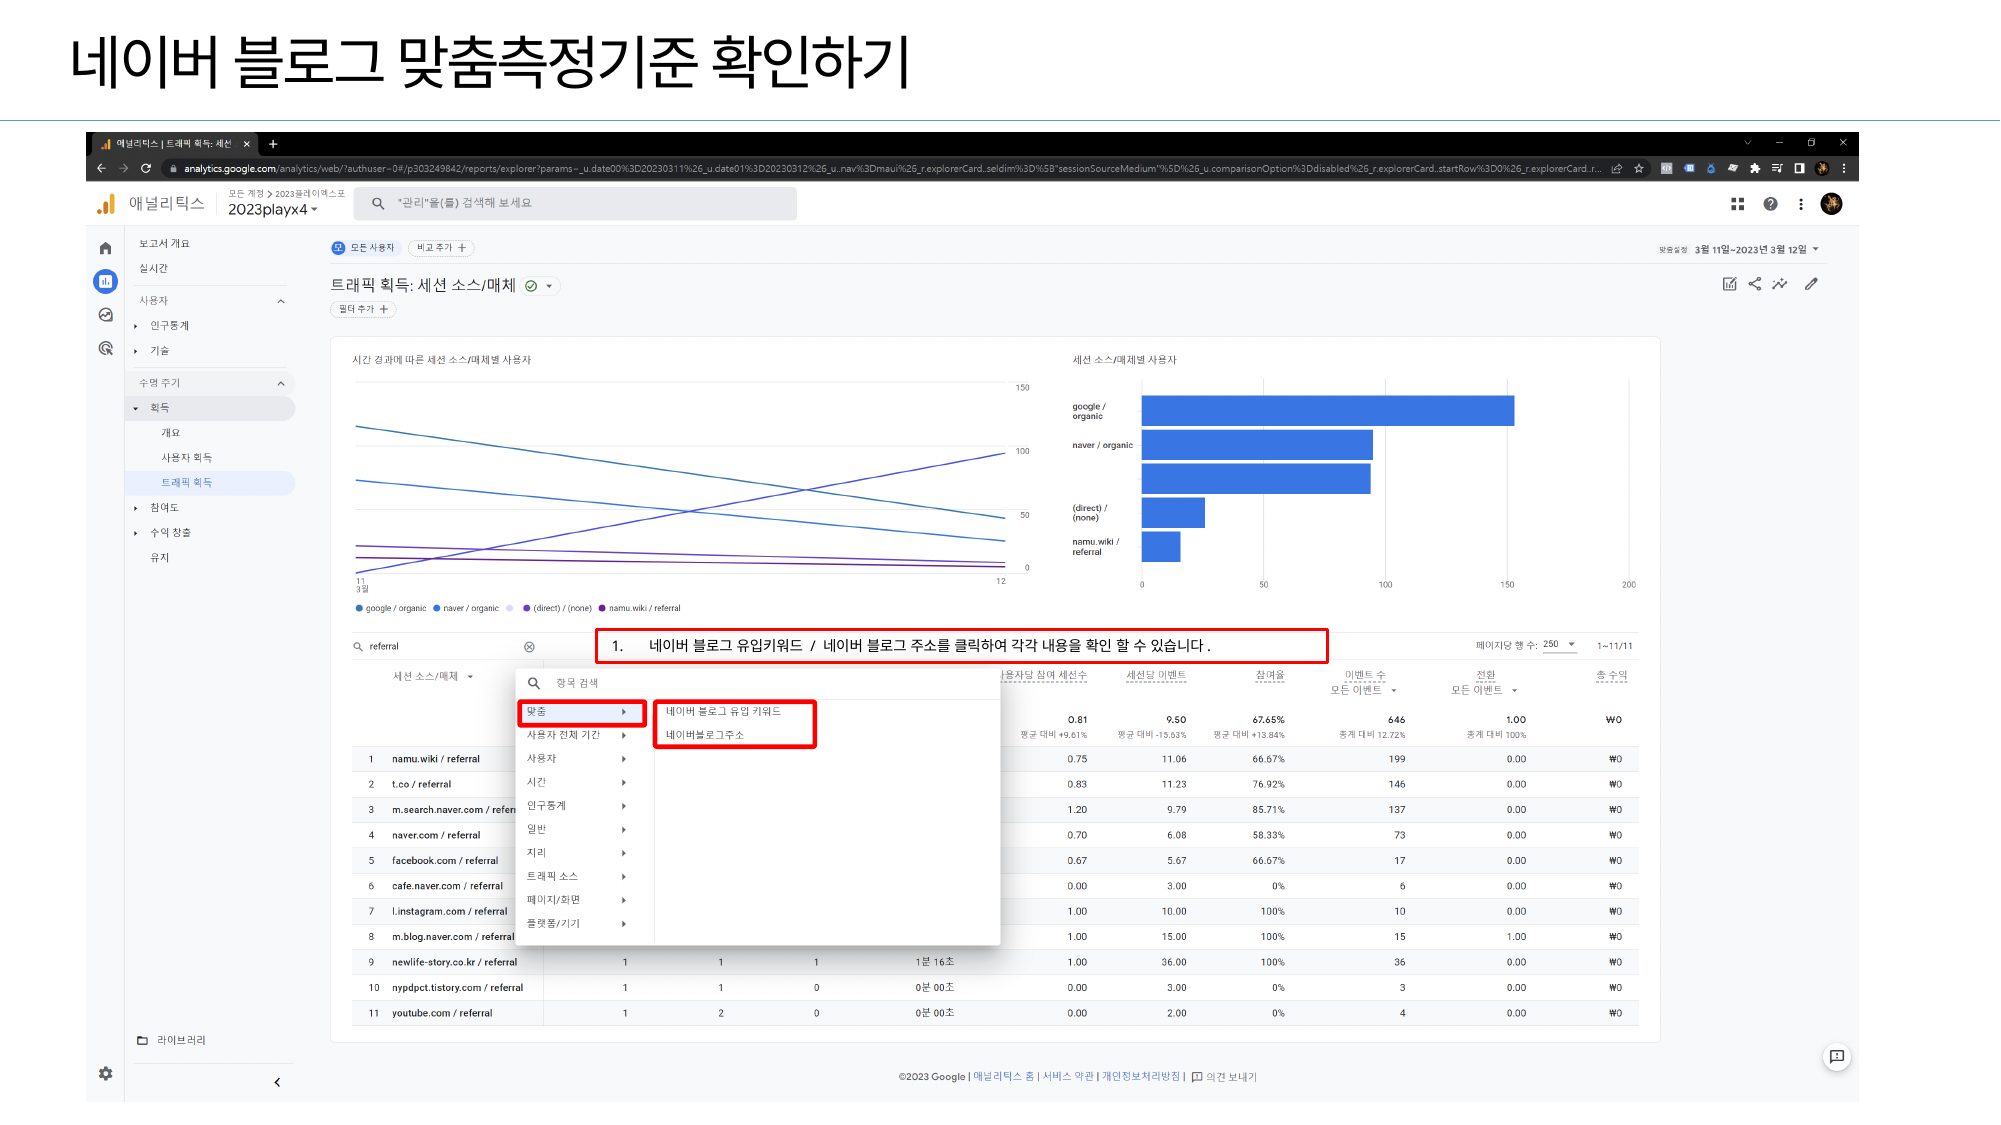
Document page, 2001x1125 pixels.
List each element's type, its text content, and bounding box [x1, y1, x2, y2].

title 네이버 블로그 맞춤측정기준 확인하기 [66, 0, 1421, 120]
picture [86, 132, 1859, 1102]
title 네이버 블로그 맞춤측정기준 확인하기 [66, 121, 1421, 156]
